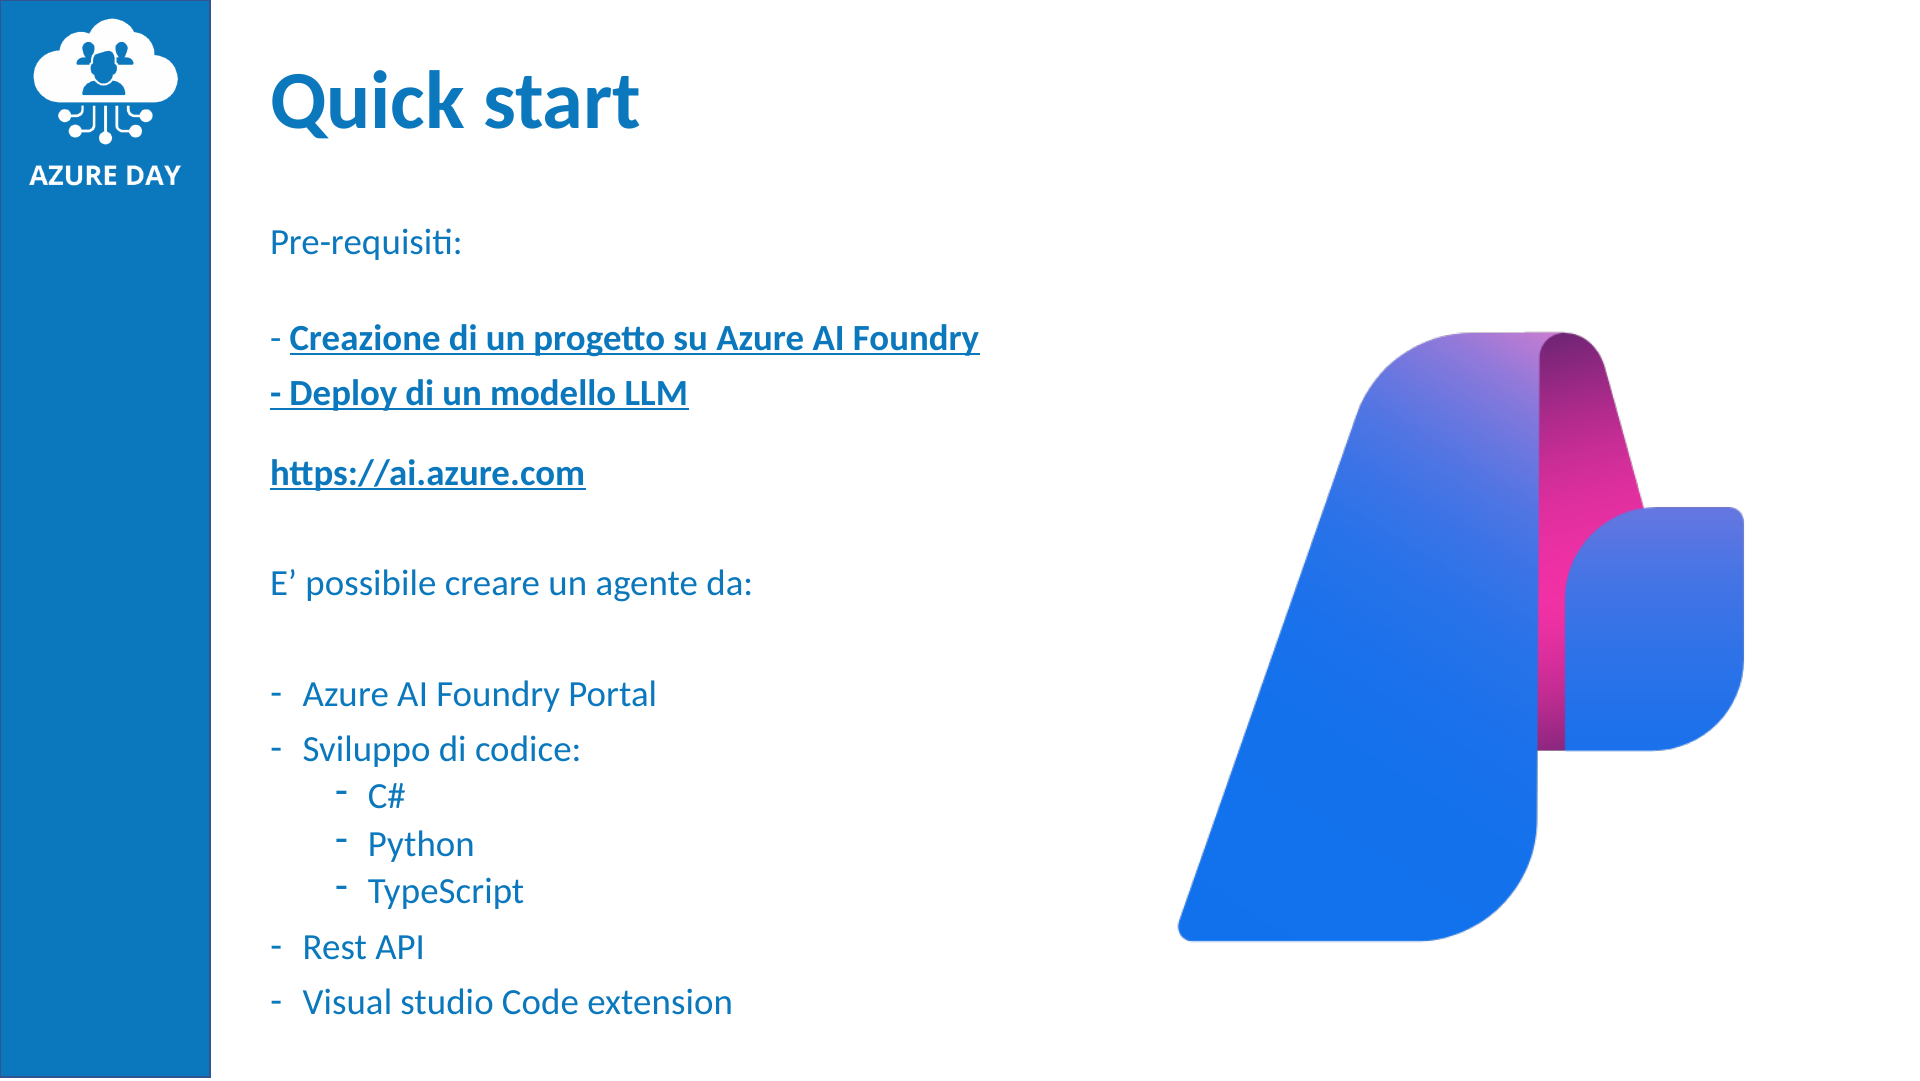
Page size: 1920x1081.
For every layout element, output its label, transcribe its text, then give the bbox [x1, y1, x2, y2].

picture [1152, 328, 1770, 946]
picture [0, 0, 210, 207]
title Quick start [255, 49, 1856, 155]
list Pre-requisiti: - Creazione di un progetto su Azure AI Foundry - Deploy di un modello LLM https://ai.azure.com E’ possibile creare un agente da: Azure AI Foundry Portal Sviluppo di codice: C# Python TypeScript Rest API Visual studio Code extension [255, 215, 1856, 1031]
